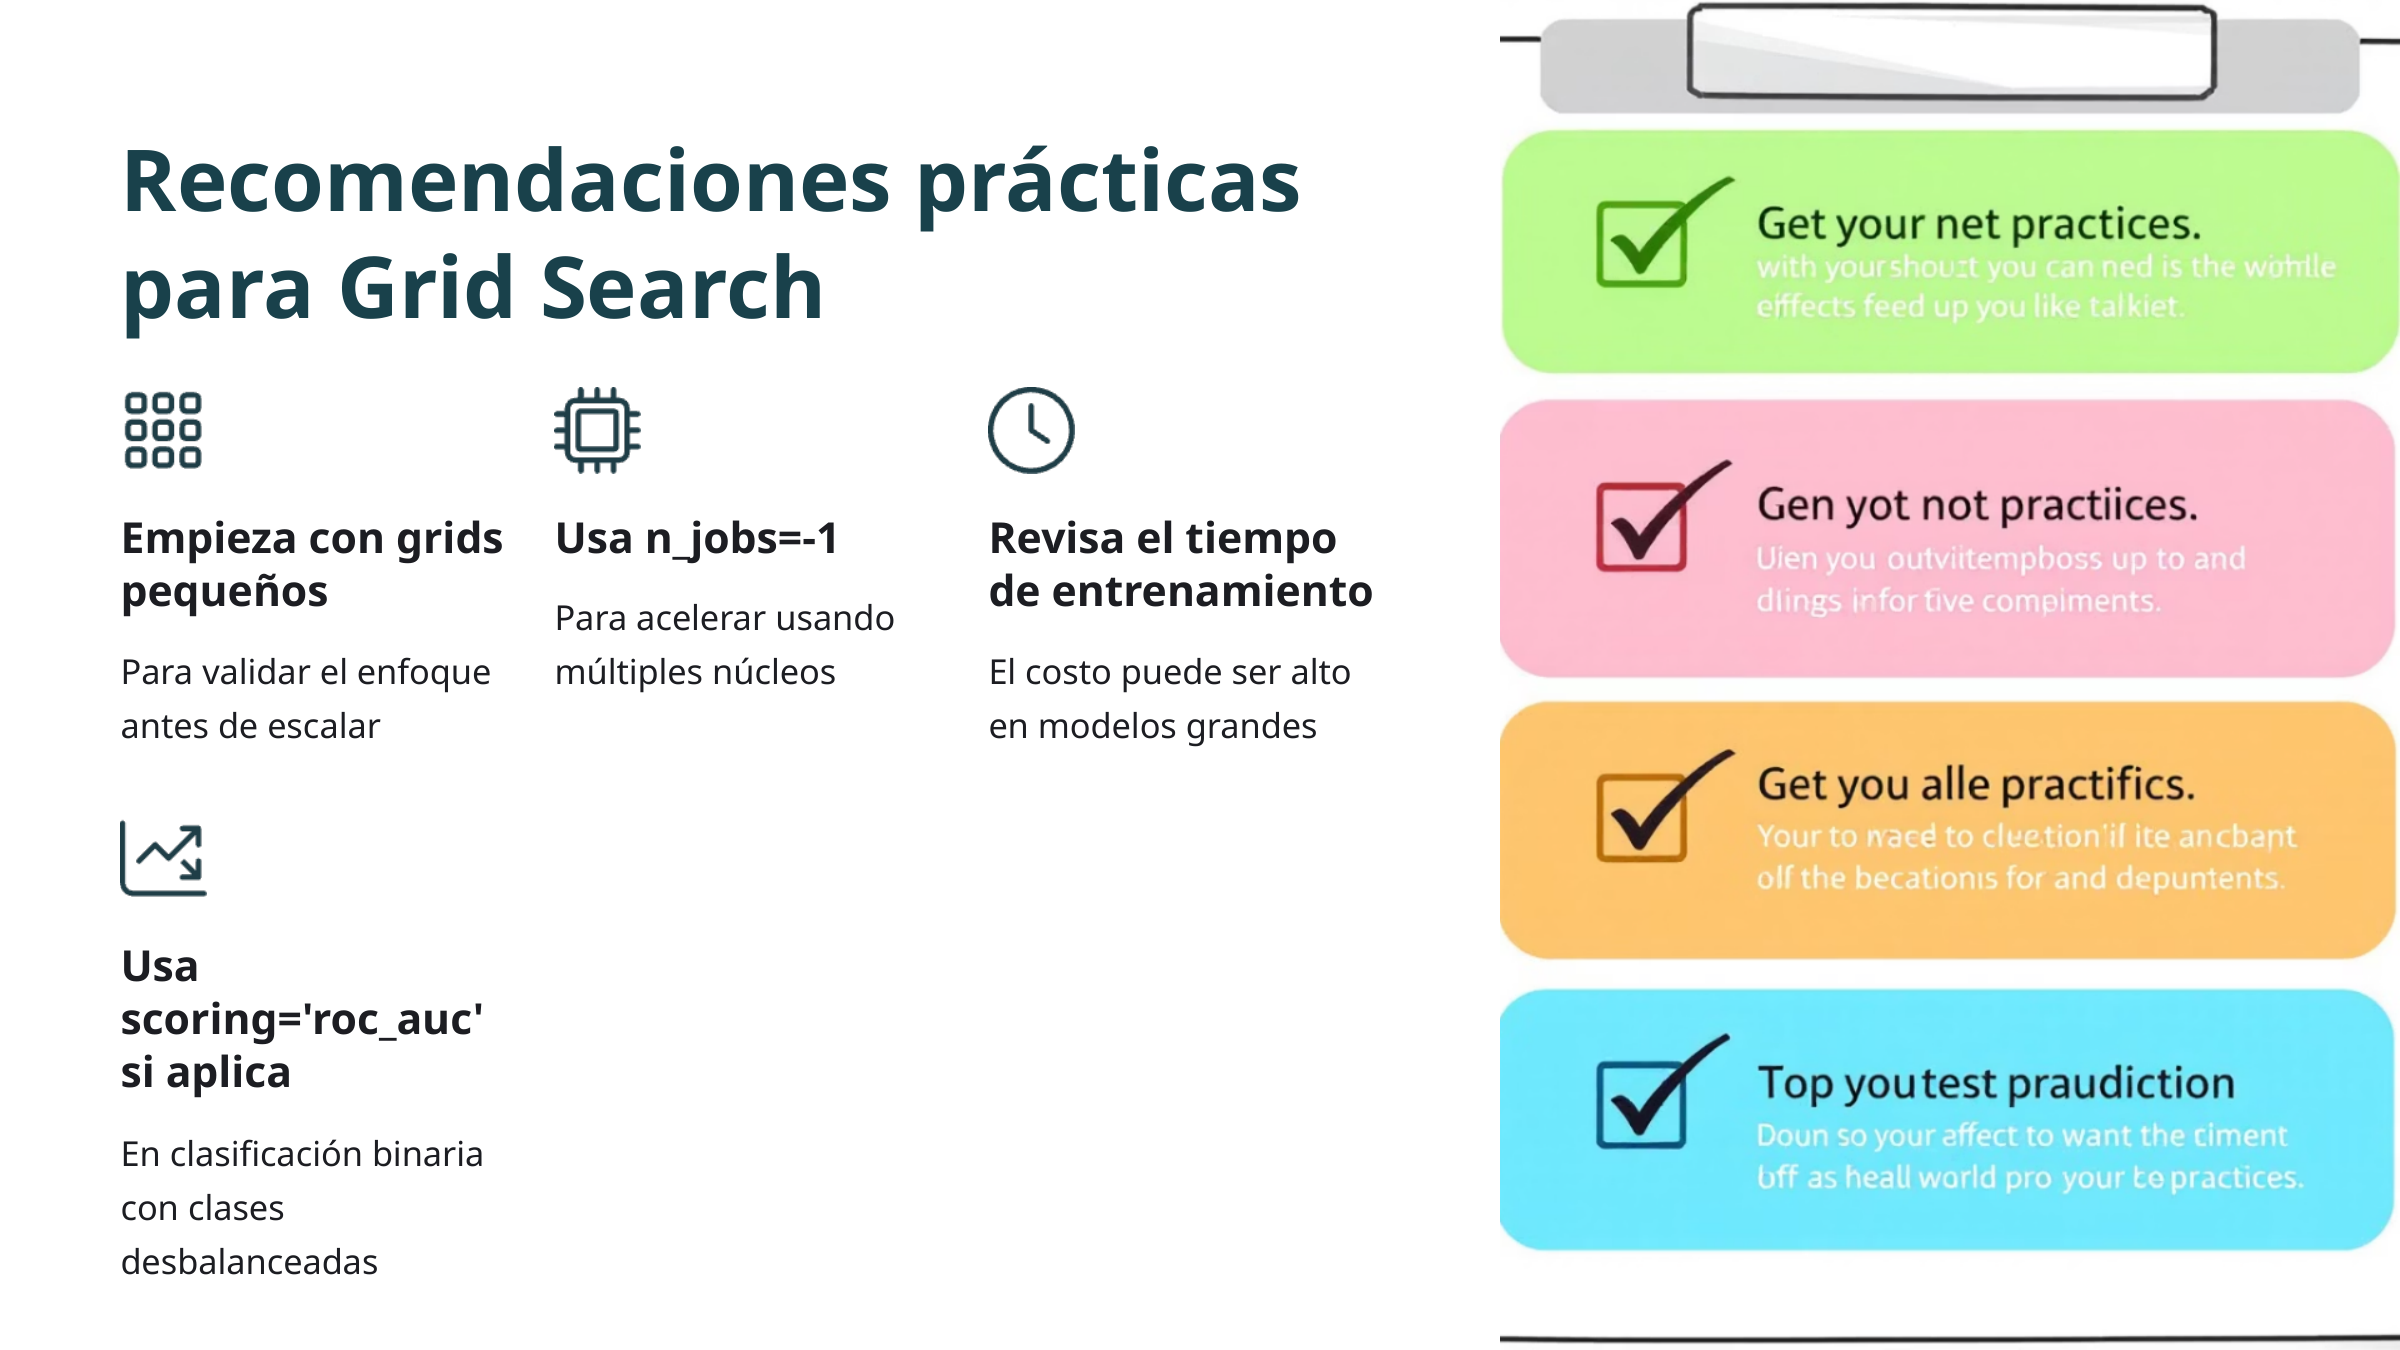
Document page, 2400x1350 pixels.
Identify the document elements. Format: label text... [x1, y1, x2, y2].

picture [120, 815, 207, 903]
text_box Revisa el tiempo de entrenamiento [988, 508, 1380, 617]
picture [554, 387, 641, 475]
text_box Recomendaciones prácticas para Grid Search [120, 121, 1380, 337]
text_box Para acelerar usando múltiples núcleos [554, 582, 946, 694]
text_box Para validar el enfoque antes de escalar [120, 636, 512, 747]
picture [1499, 0, 2400, 1350]
picture [120, 387, 207, 475]
text_box En clasificación binaria con clases desbalanceadas [120, 1118, 512, 1229]
text_box Usa scoring='roc_auc' si aplica [120, 936, 512, 1098]
text_box Empieza con grids pequeños [120, 508, 512, 617]
text_box El costo puede ser alto en modelos grandes [988, 636, 1380, 747]
text_box Usa n_jobs=-1 [554, 508, 946, 563]
picture [988, 387, 1075, 475]
